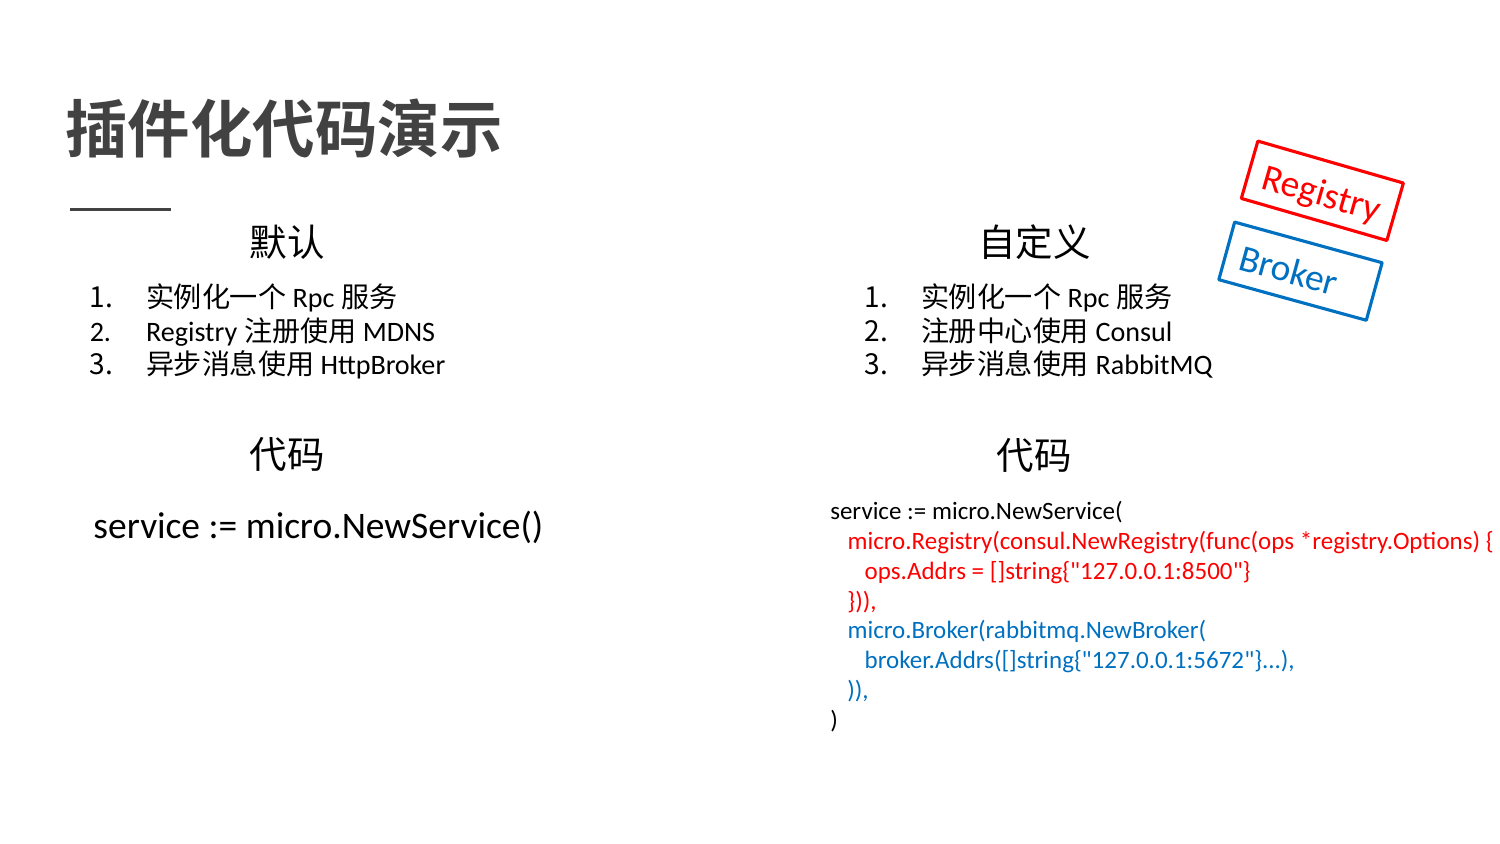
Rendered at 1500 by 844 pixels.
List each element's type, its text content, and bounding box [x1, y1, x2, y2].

text_box 代码 [235, 423, 341, 484]
text_box 自定义 [963, 211, 1106, 271]
text_box 默认 [235, 211, 341, 271]
text_box service := micro.NewService( micro.Registry(consul.NewRegistry(func(ops *registry.Options) { ops.Addrs = []string{"127.0.0.1:8500"} })), micro.Broker(rabbitmq.NewBroker( broker.Addrs([]string{"127.0.0.1:5672"}...), )), ) [815, 486, 1500, 742]
text_box 实例化一个Rpc服务 注册中心使用Consul 异步消息使用RabbitMQ [849, 271, 1238, 422]
text_box Broker [1218, 222, 1383, 321]
text_box 代码 [981, 424, 1087, 485]
text_box Registry [1241, 141, 1404, 241]
text_box service := micro.NewService() [78, 494, 559, 554]
text_box 实例化一个Rpc服务 Registry注册使用MDNS 异步消息使用HttpBroker [74, 271, 463, 388]
text_box 插件化代码演示 [63, 87, 513, 165]
